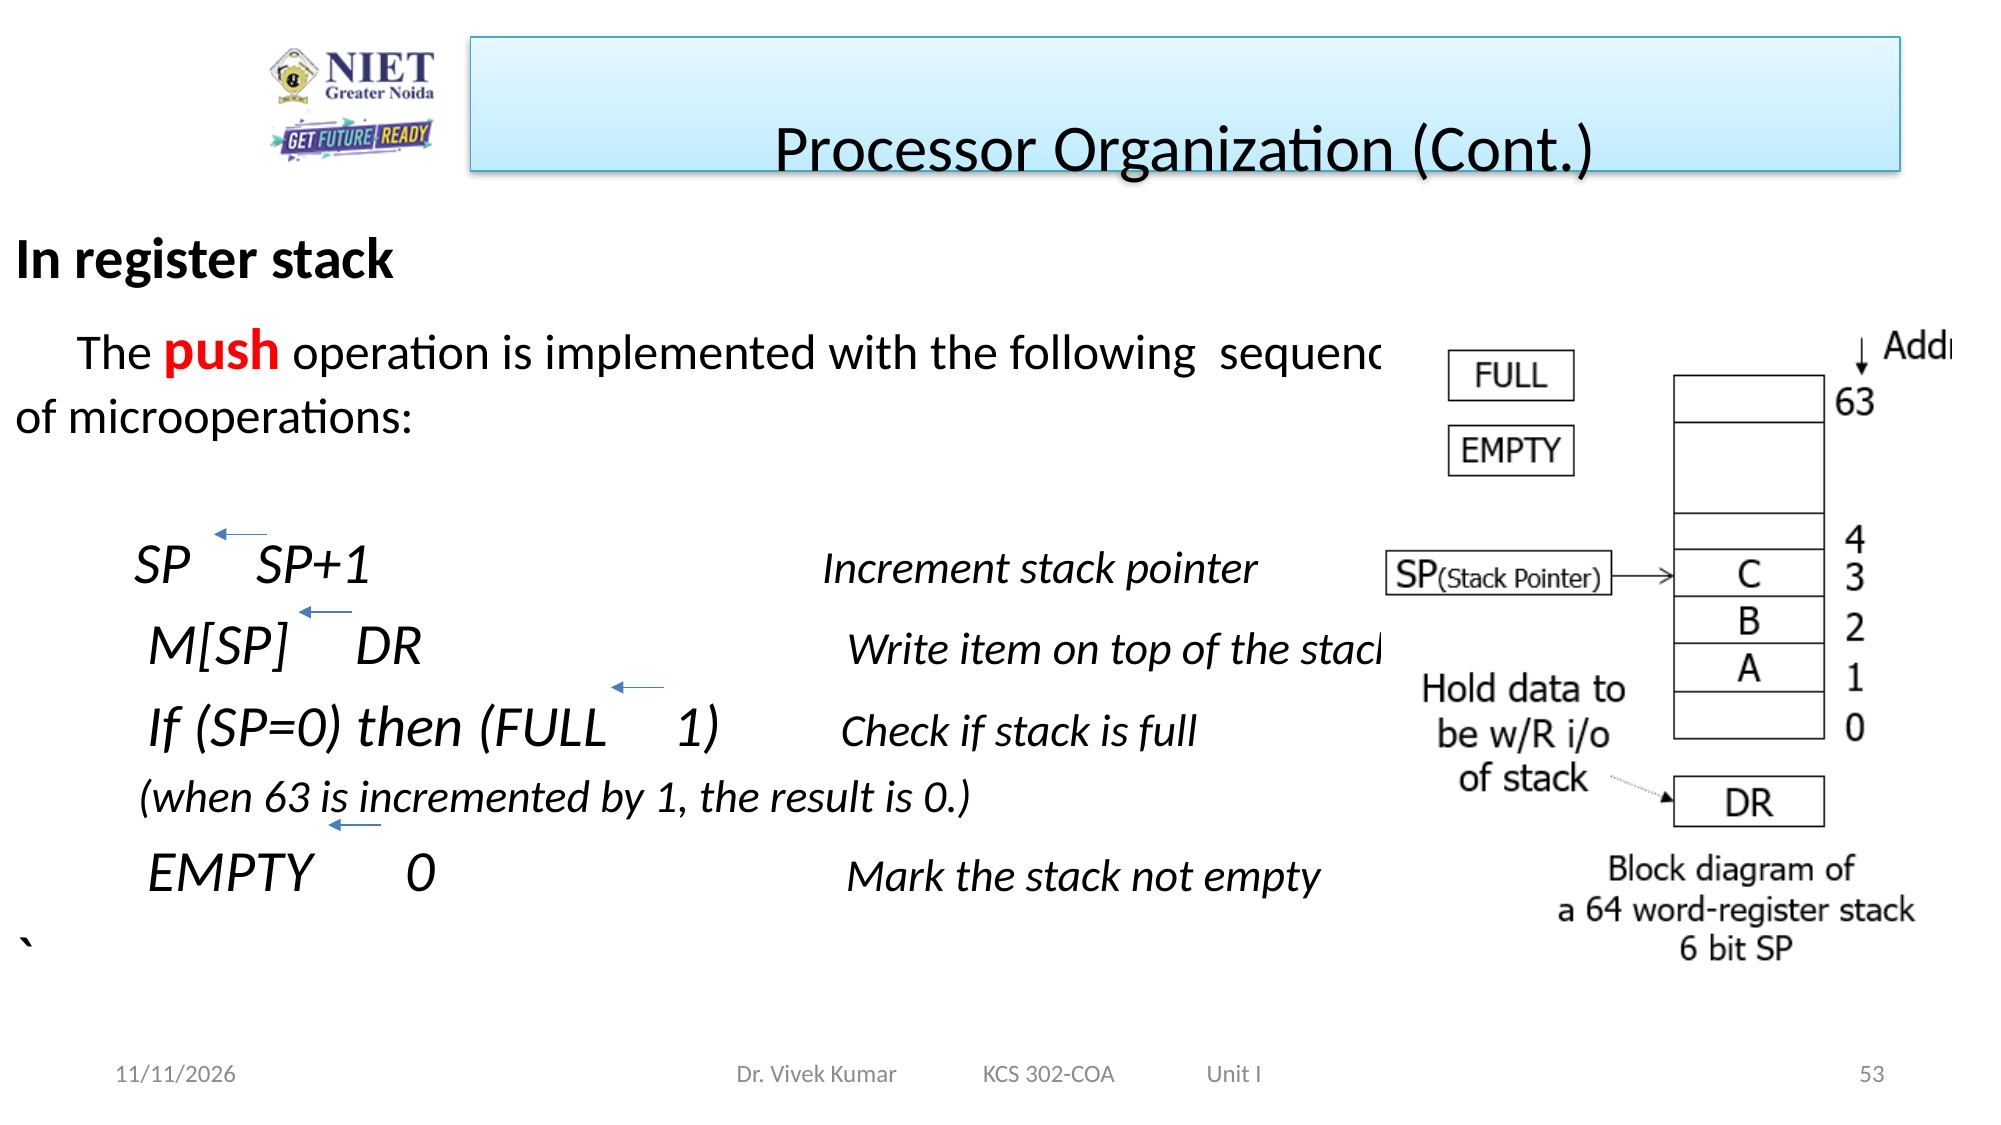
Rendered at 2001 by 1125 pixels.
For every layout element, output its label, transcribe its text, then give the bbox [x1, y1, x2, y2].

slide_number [99, 1042, 567, 1103]
title Processor Organization (Cont.) [471, 36, 1901, 172]
text_box [1540, 1024, 1957, 1100]
picture [232, 36, 471, 172]
footer Dr. Vivek Kumar KCS 302-COA Unit I [683, 1042, 1317, 1103]
picture [1381, 317, 1953, 970]
list In register stack The push operation is implemented with the following sequence of microoperations: SP SP+1 Increment stack pointer M[SP] DR Write item on top of the stack If (SP=0) then (FULL 1) Check if stack is full (when 63 is incremented by 1, the result is 0.) EMPTY 0 Mark the stack not empty ` [0, 212, 1430, 1012]
slide_number 53 [1433, 1042, 1900, 1103]
